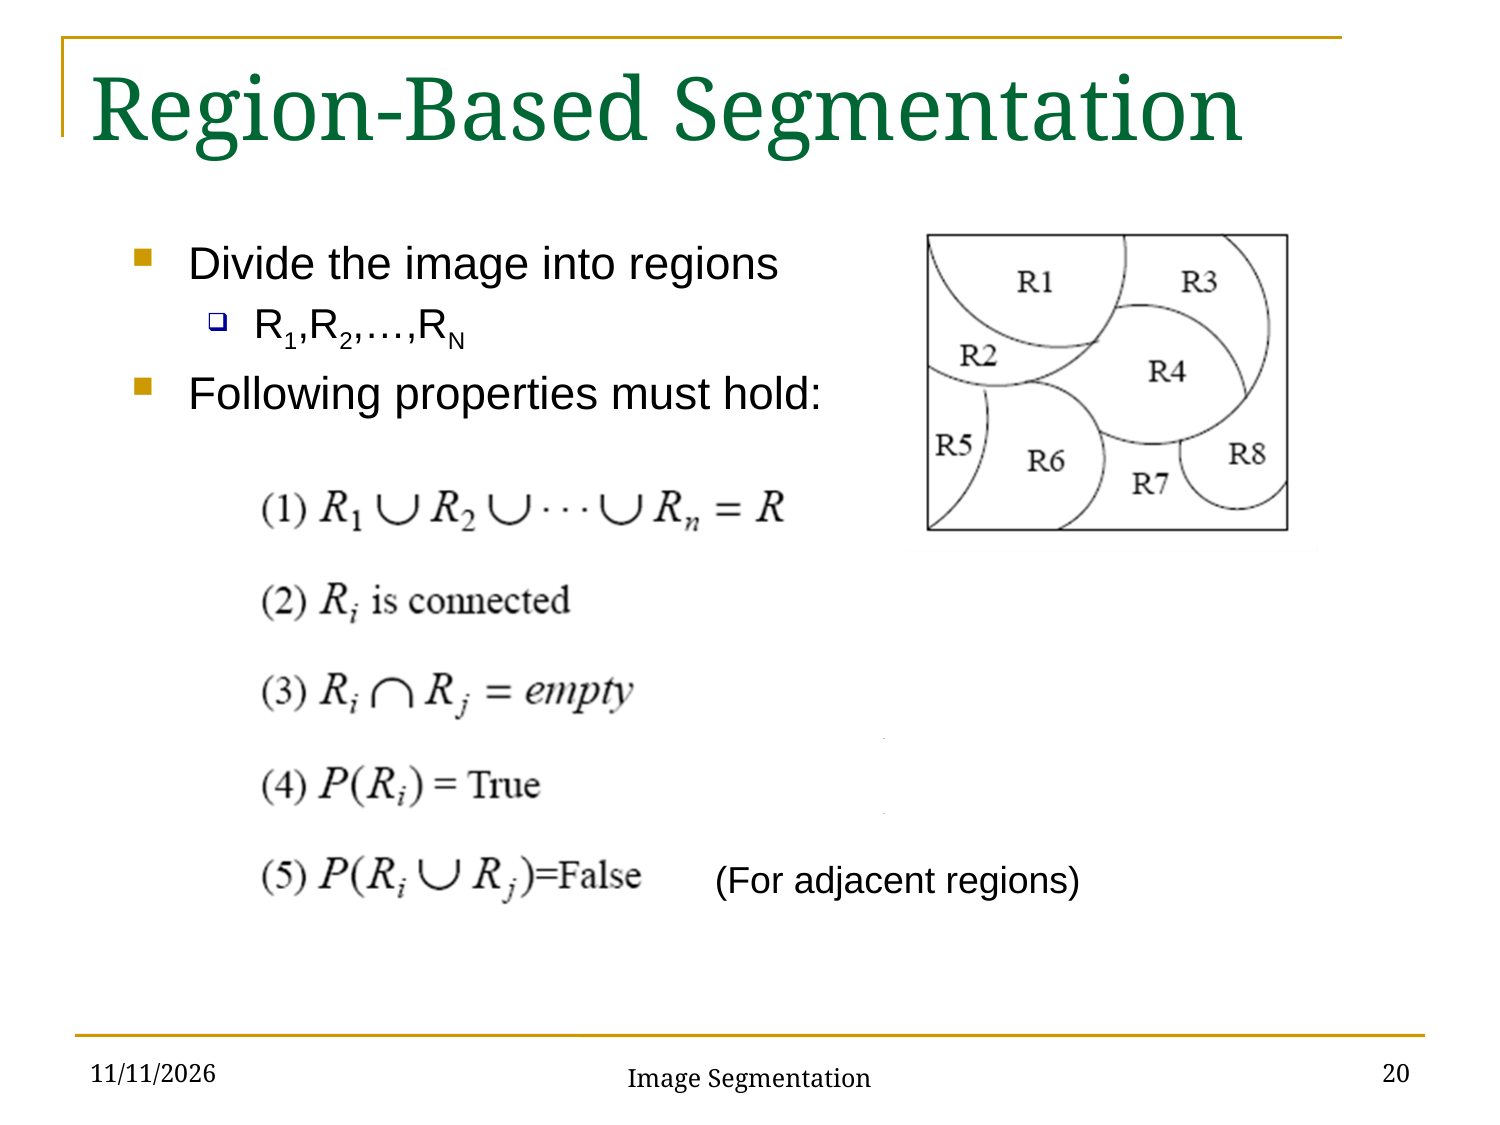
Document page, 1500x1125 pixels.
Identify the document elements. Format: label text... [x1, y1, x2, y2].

slide_number 20 [1074, 1023, 1426, 1100]
picture [243, 480, 886, 918]
picture [904, 213, 1319, 553]
footer Image Segmentation [512, 1037, 988, 1101]
text_box (For adjacent regions) [890, 849, 1096, 909]
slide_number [74, 1023, 426, 1100]
text_box Divide the image into regions R1,R2,…,RN Following properties must hold: [117, 226, 1411, 1037]
title Region-Based Segmentation [74, 45, 1426, 233]
